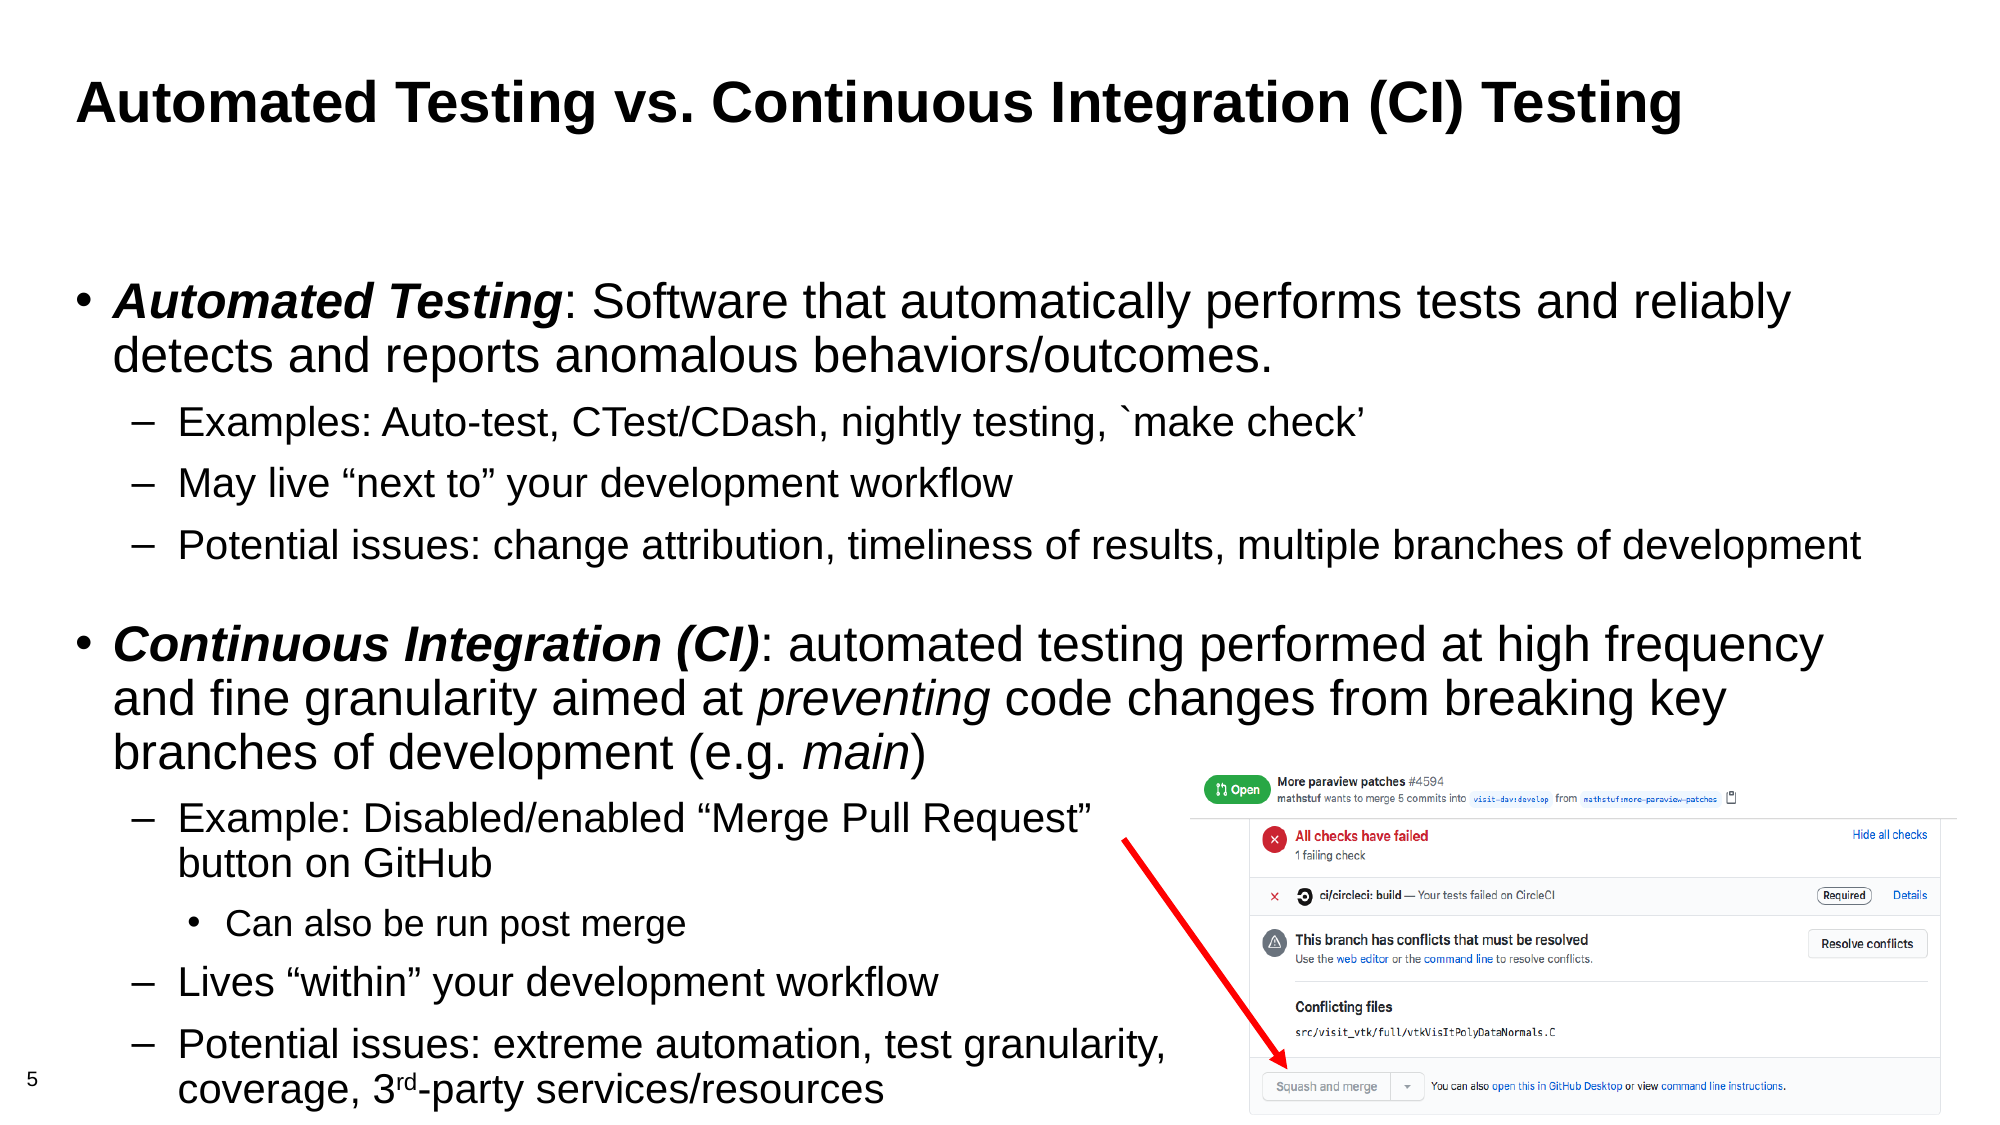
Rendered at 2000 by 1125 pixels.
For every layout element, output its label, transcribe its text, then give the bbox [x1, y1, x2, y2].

picture [1189, 771, 1958, 1125]
title Automated Testing vs. Continuous Integration (CI) Testing [59, 67, 1926, 218]
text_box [1123, 838, 1288, 1070]
list Automated Testing: Software that automatically performs tests and reliably detects and reports anomalous behaviors/outcomes. Examples: Auto-test, CTest/CDash, nightly testing, `make check’ May live “next to” your development workflow Potential issues: change attribution, timeliness of results, multiple branches of development Continuous Integration (CI): automated testing performed at high frequency and fine granularity aimed at preventing code changes from breaking key branches of development (e.g. main) Example: Disabled/enabled “Merge Pull Request” button on GitHub Can also be run post merge Lives “within” your development workflow Potential issues: extreme automation, test granularity, coverage, 3rd-party services/resources [59, 267, 1926, 1052]
